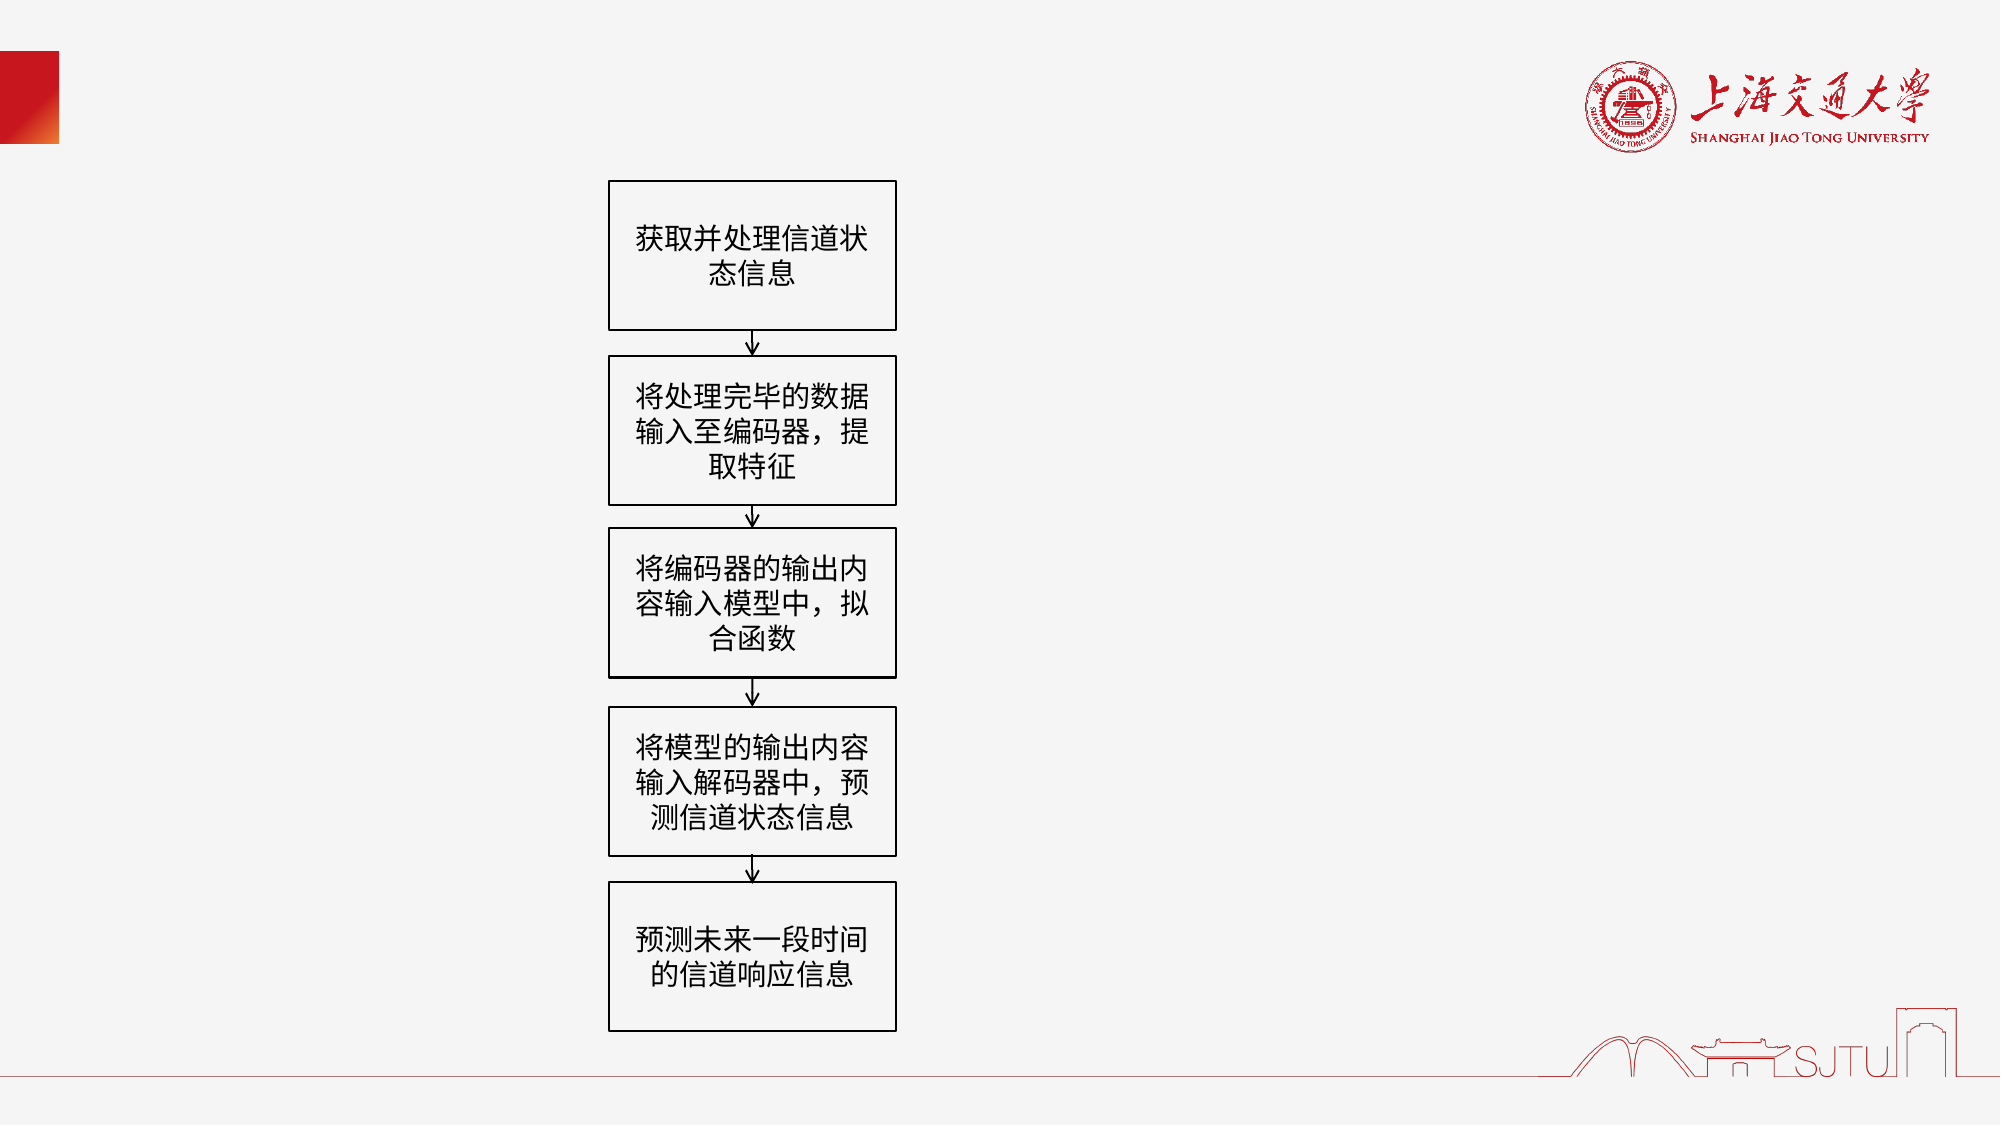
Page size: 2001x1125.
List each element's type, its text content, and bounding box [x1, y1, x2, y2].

text_box 将处理完毕的数据输入至编码器，提取特征 [608, 356, 896, 506]
text_box 将编码器的输出内容输入模型中，拟合函数 [608, 528, 896, 678]
text_box 预测未来一段时间的信道响应信息 [608, 882, 896, 1032]
picture [1567, 43, 1946, 168]
picture [0, 1008, 2000, 1077]
text_box 将模型的输出内容输入解码器中，预测信道状态信息 [608, 706, 896, 856]
text_box 获取并处理信道状态信息 [608, 180, 896, 330]
